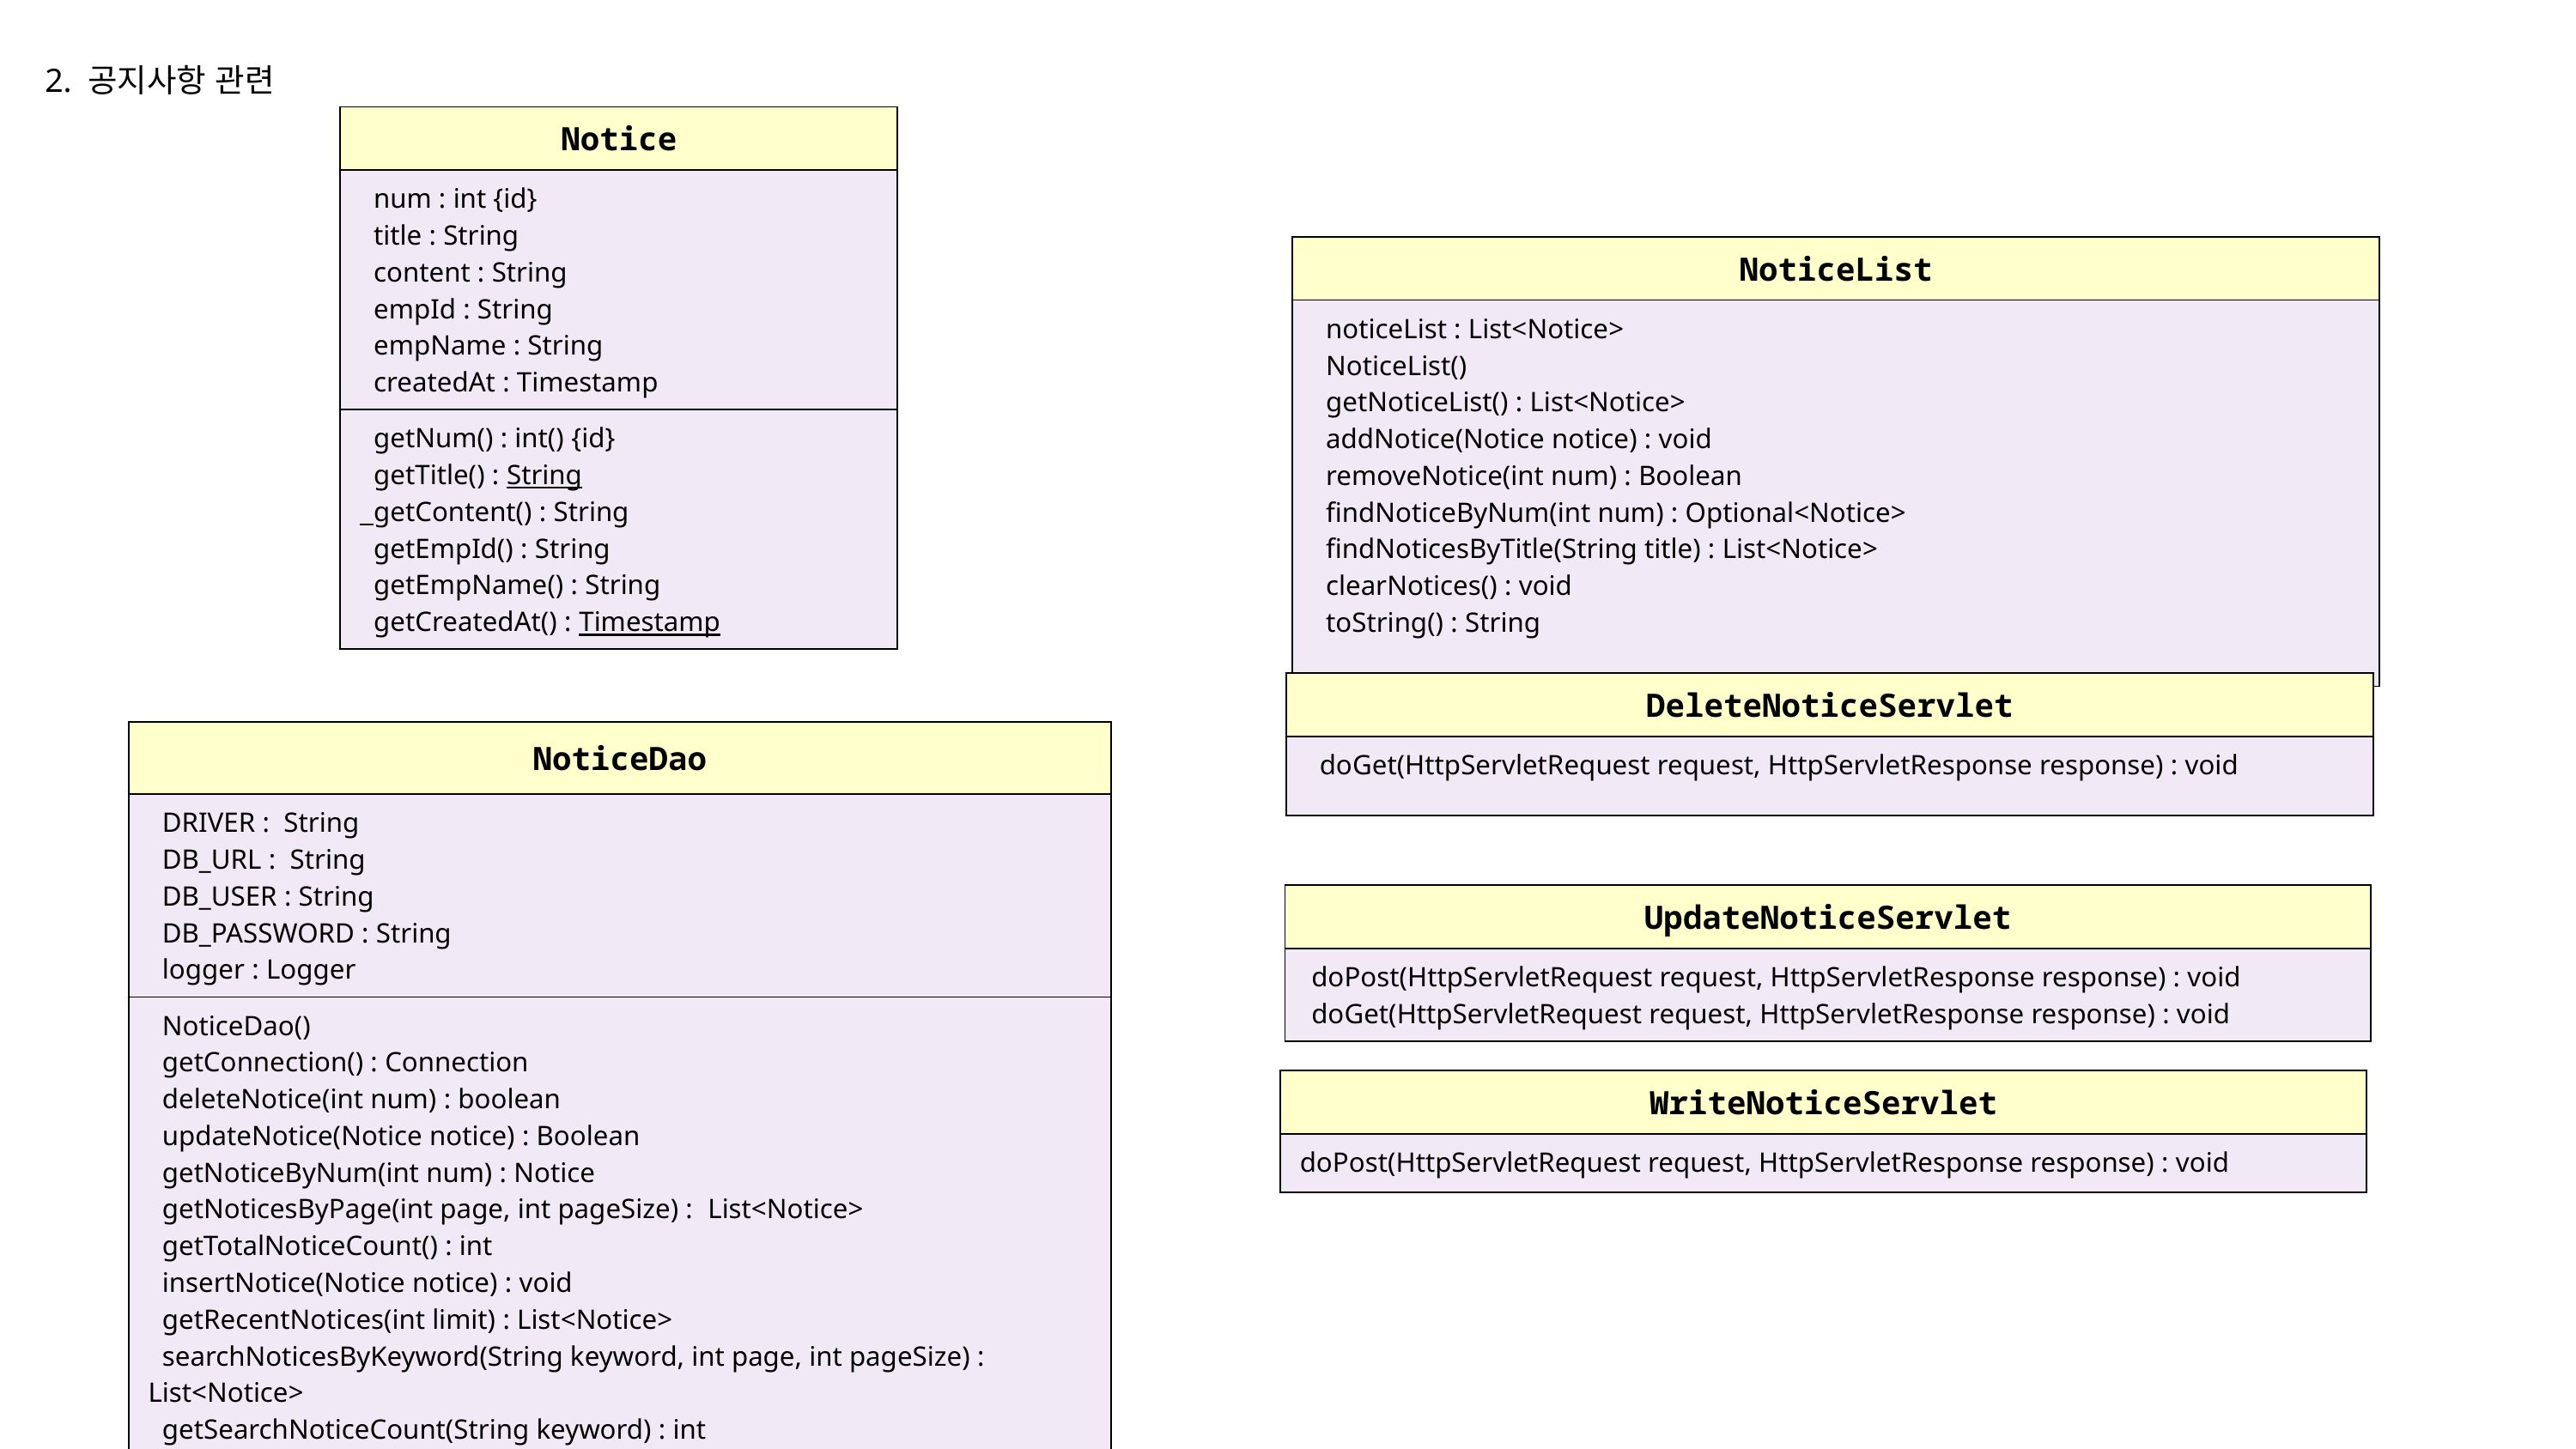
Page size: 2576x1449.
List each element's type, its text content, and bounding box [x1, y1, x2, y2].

table_header NoticeDao [130, 723, 1110, 793]
table_cell doPost(HttpServletRequest request, HttpServletResponse response) : void doGet(HttpServletRequest request, HttpServletResponse response) : void [1285, 949, 2239, 1040]
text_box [2344, 3, 2360, 1443]
text_box [0, 0, 2576, 1449]
table_header DeleteNoticeServlet [1287, 674, 2239, 736]
table_header NoticeList [1293, 238, 2239, 300]
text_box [2239, 17, 2345, 1449]
table_cell doGet(HttpServletRequest request, HttpServletResponse response) : void [1287, 737, 2239, 815]
table_cell num : int {id} title : String content : String empId : String empName : String createdAt : Timestamp [341, 171, 896, 409]
table_cell NoticeDao() getConnection() : Connection deleteNotice(int num) : boolean updateNotice(Notice notice) : Boolean getNoticeByNum(int num) : Notice getNoticesByPage(int page, int pageSize) : List<Notice> getTotalNoticeCount() : int insertNotice(Notice notice) : void getRecentNotices(int limit) : List<Notice> searchNoticesByKeyword(String keyword, int page, int pageSize) : List<Notice> getSearchNoticeCount(String keyword) : int [130, 997, 1110, 1449]
text_box 2. 공지사항 관련 [32, 53, 319, 106]
table_cell getNum() : int() {id} getTitle() : String getContent() : String getEmpId() : String getEmpName() : String getCreatedAt() : Timestamp [341, 410, 896, 648]
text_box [2360, 3, 2465, 1443]
table_header UpdateNoticeServlet [1285, 886, 2239, 948]
table_header WriteNoticeServlet [1281, 1071, 2239, 1133]
table_cell DRIVER : String DB_URL : String DB_USER : String DB_PASSWORD : String logger : Logger [130, 795, 1110, 997]
table_cell noticeList : List<Notice> NoticeList() getNoticeList() : List<Notice> addNotice(Notice notice) : void removeNotice(int num) : Boolean findNoticeByNum(int num) : Optional<Notice> findNoticesByTitle(String title) : List<Notice> clearNotices() : void toString() : String [1293, 300, 2239, 672]
table_header Notice [341, 107, 896, 169]
table_cell doPost(HttpServletRequest request, HttpServletResponse response) : void [1281, 1135, 2239, 1191]
